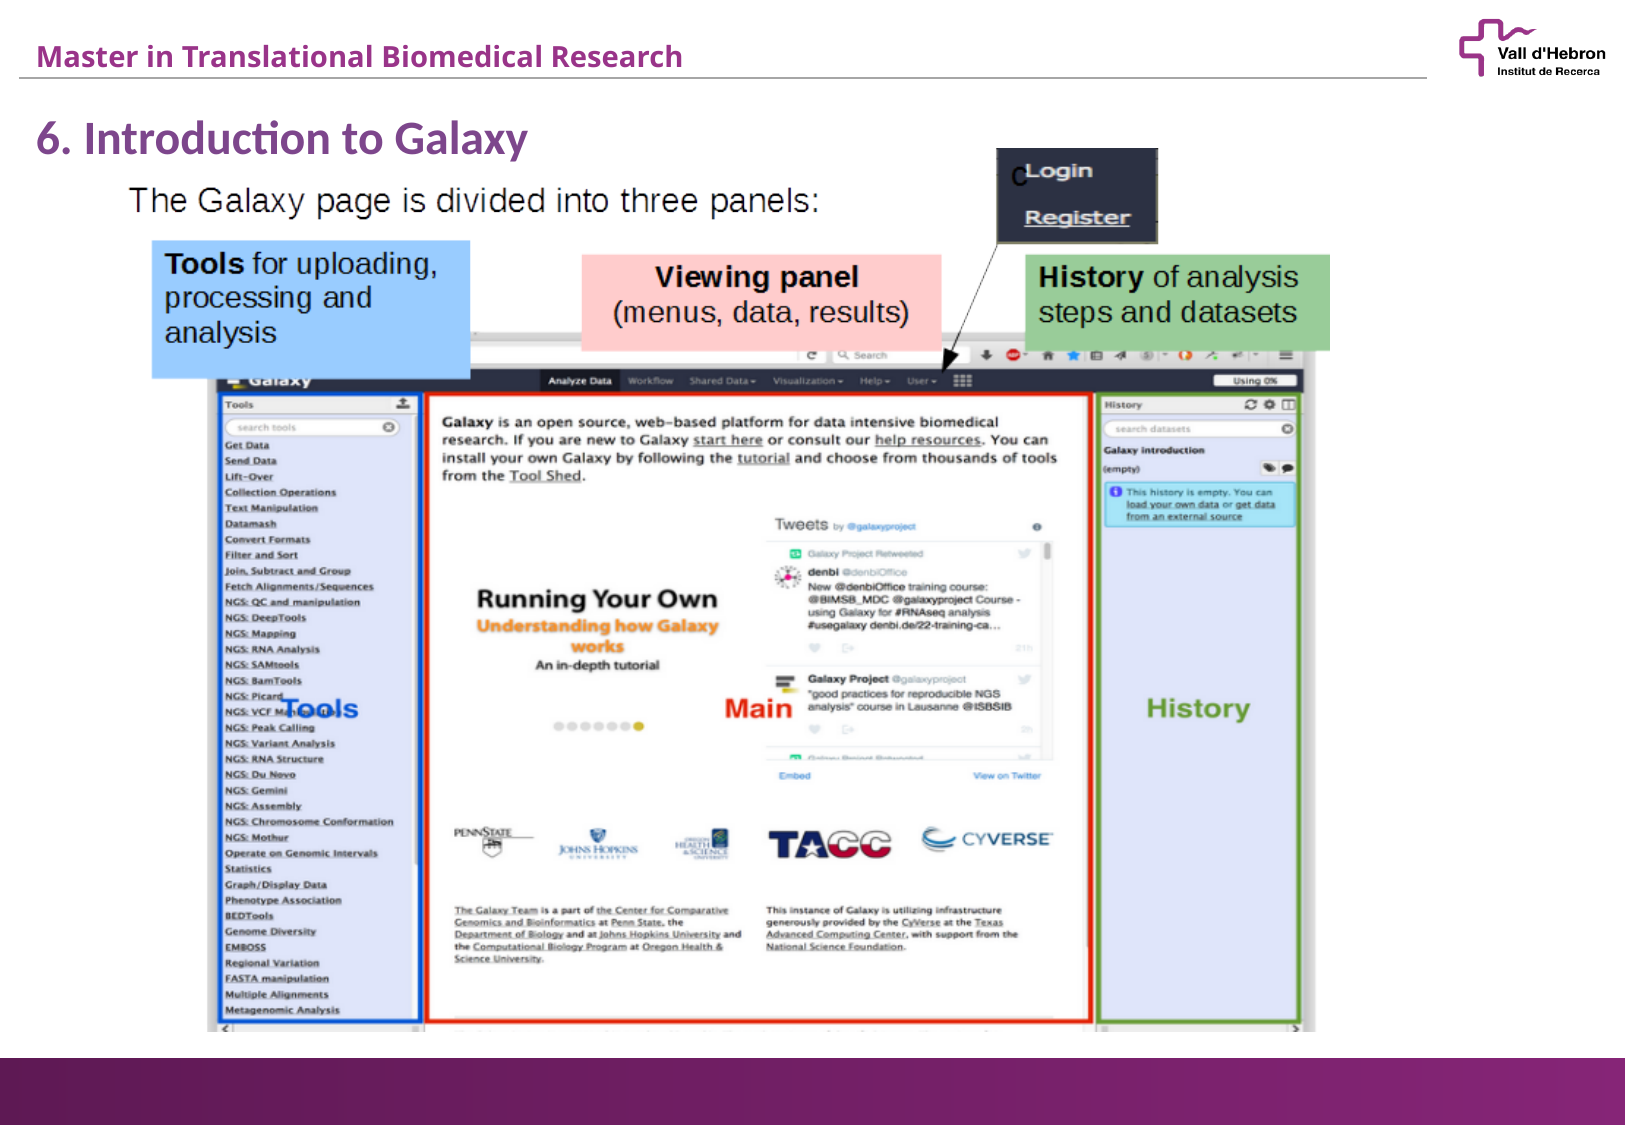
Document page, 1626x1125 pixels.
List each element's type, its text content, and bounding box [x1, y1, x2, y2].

text_box 6. Introduction to Galaxy [21, 99, 1569, 172]
picture [1458, 18, 1606, 77]
picture [115, 148, 1330, 1032]
